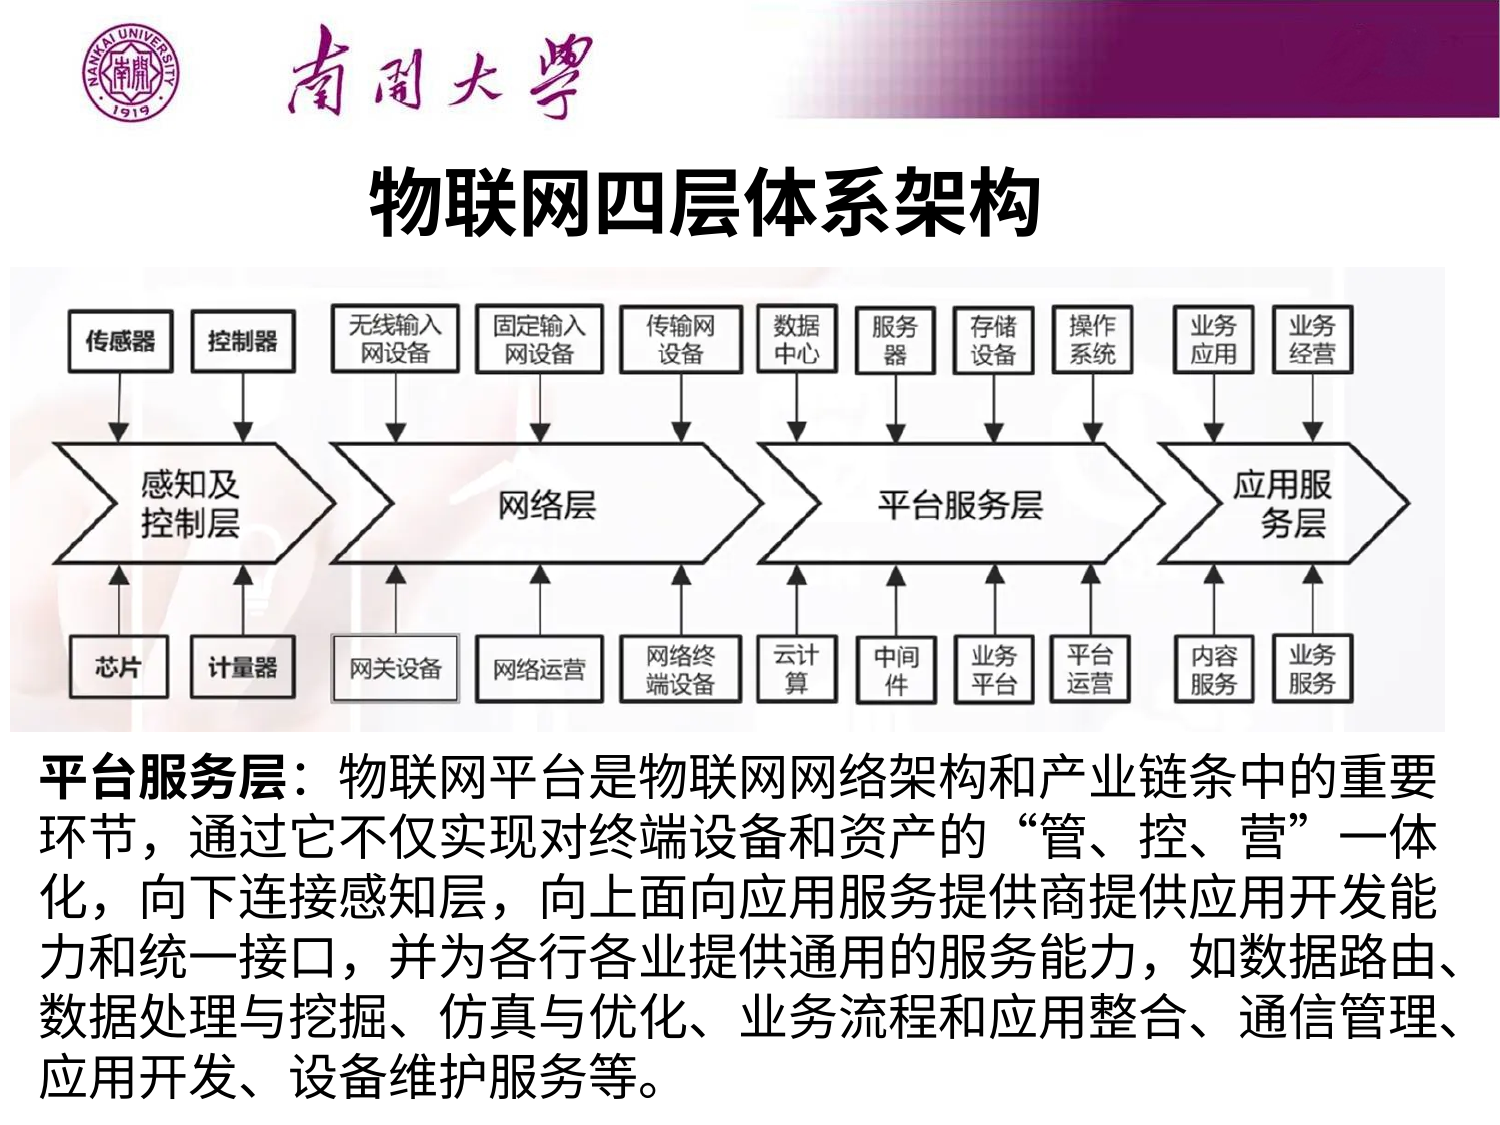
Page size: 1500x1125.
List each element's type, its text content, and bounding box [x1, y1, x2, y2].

picture [0, 0, 1500, 1125]
text_box 物联网四层体系架构 [354, 147, 1146, 253]
text_box 平台服务层：物联网平台是物联网网络架构和产业链条中的重要环节，通过它不仅实现对终端设备和资产的“管、控、营”一体化，向下连接感知层，向上面向应用服务提供商提供应用开发能力和统一接口，并为各行各业提供通用的服务能力，如数据路由、数据处理与挖掘、仿真与优化、业务流程和应用整合、通信管理、应用开发、设备维护服务等。 [23, 738, 1477, 1125]
